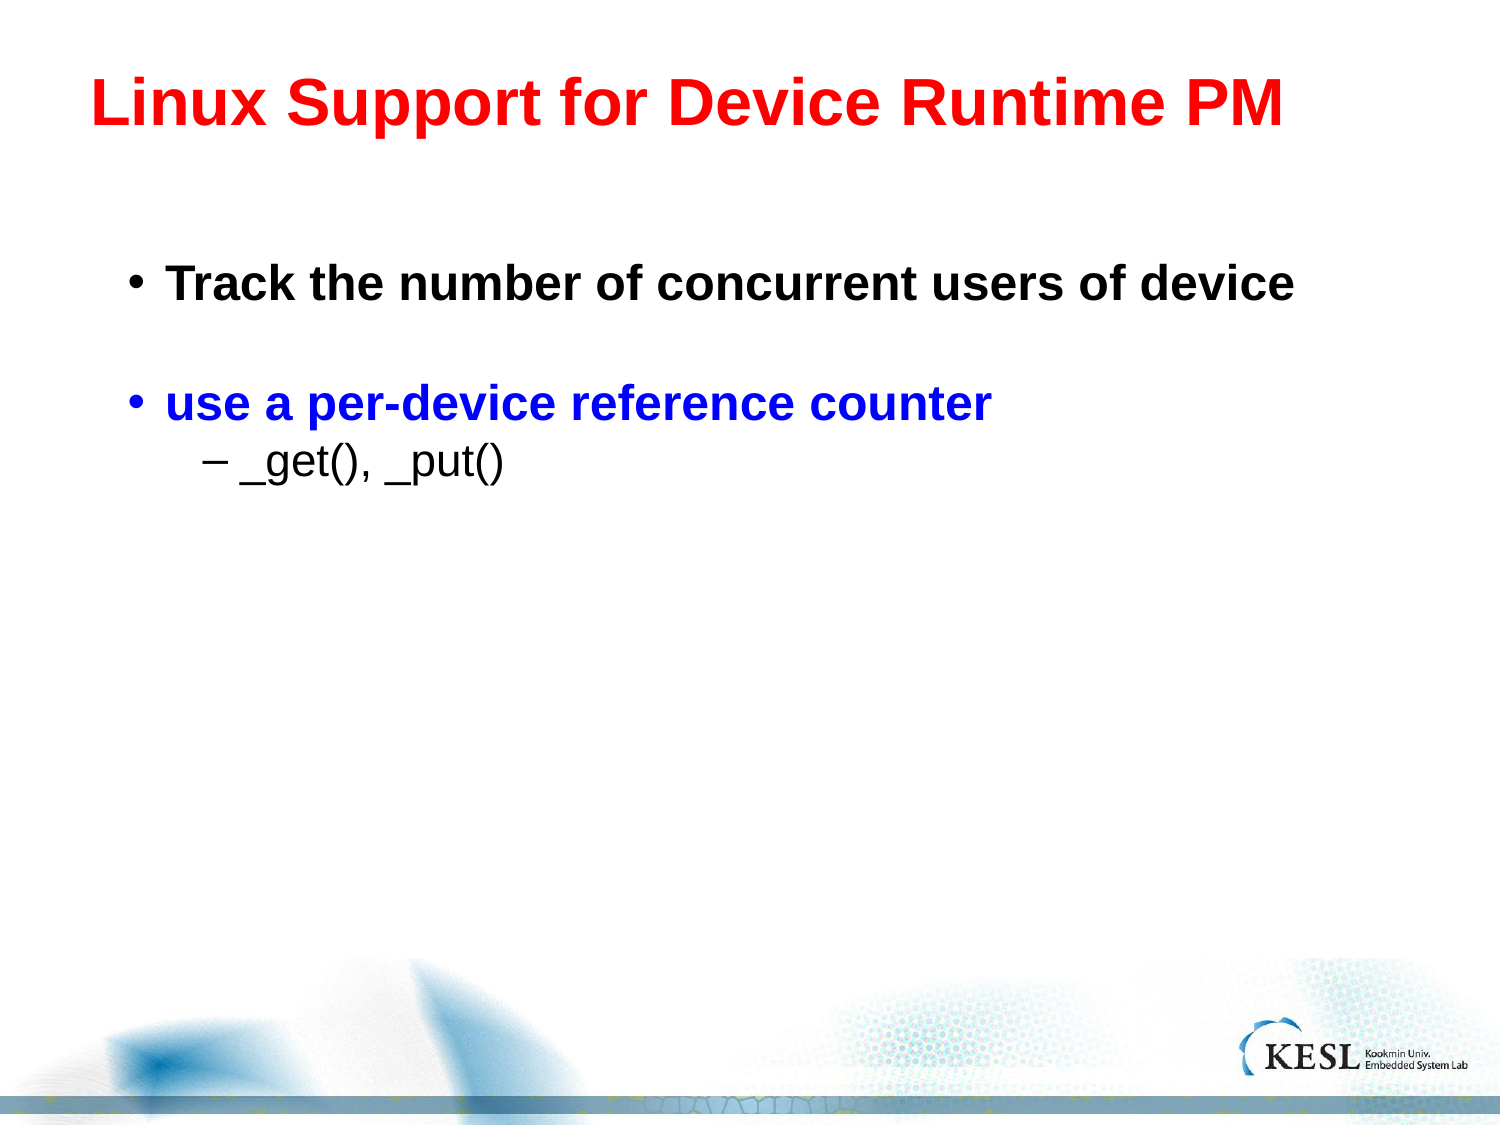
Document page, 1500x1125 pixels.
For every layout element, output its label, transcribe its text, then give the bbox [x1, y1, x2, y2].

title Linux Support for Device Runtime PM [75, 45, 1425, 153]
list Track the number of concurrent users of device use a per-device reference counter _get(), _put() [75, 175, 1425, 1005]
picture [0, 0, 1500, 1125]
